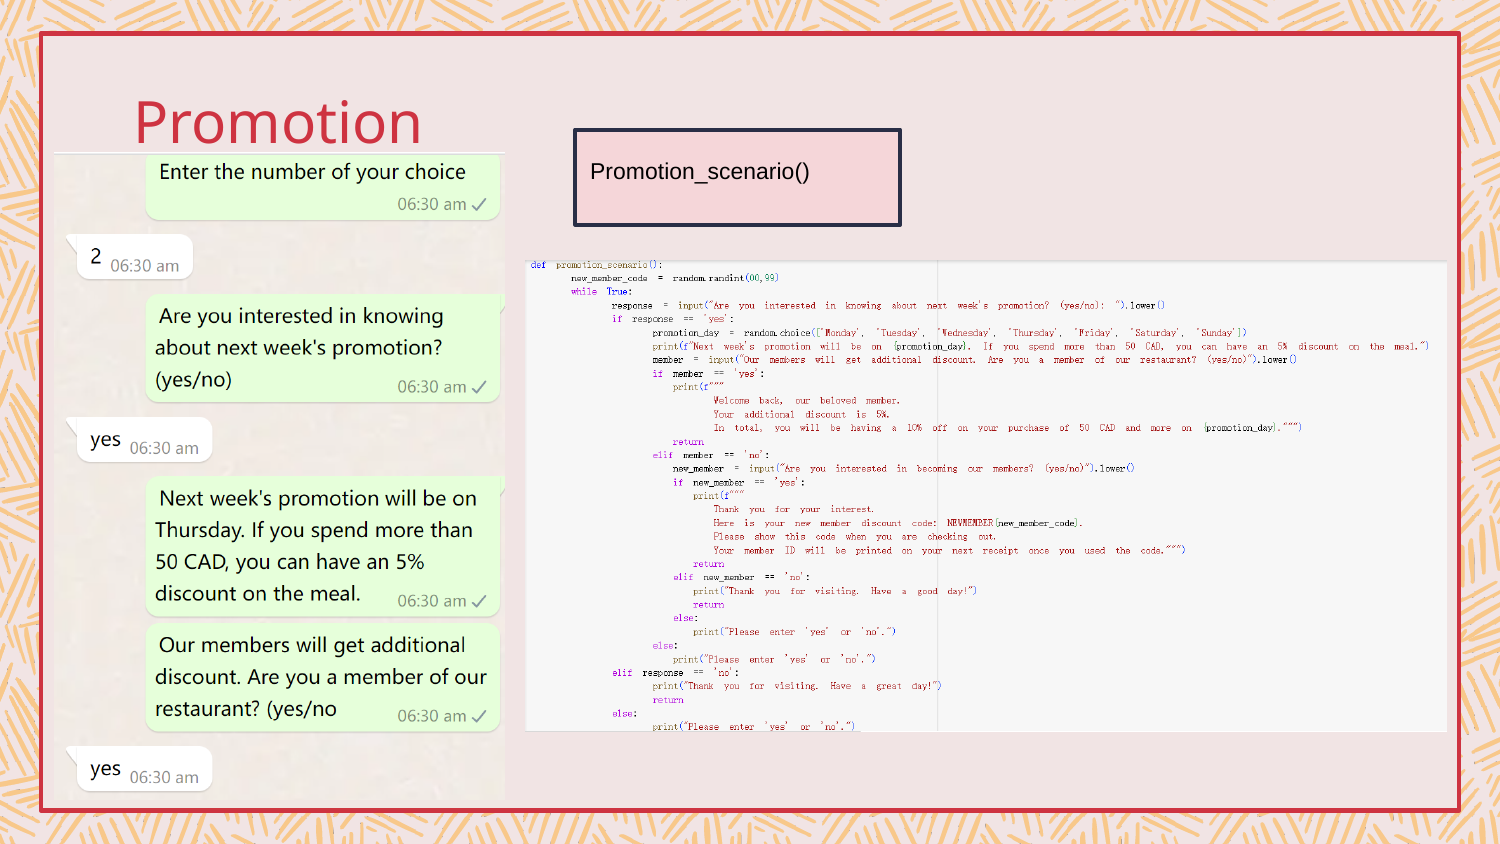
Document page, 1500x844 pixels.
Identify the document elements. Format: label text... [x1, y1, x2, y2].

picture [0, 0, 1500, 844]
text_box Promotion_scenario() [575, 148, 920, 227]
title Promotion [118, 72, 1382, 167]
text_box [573, 128, 902, 227]
